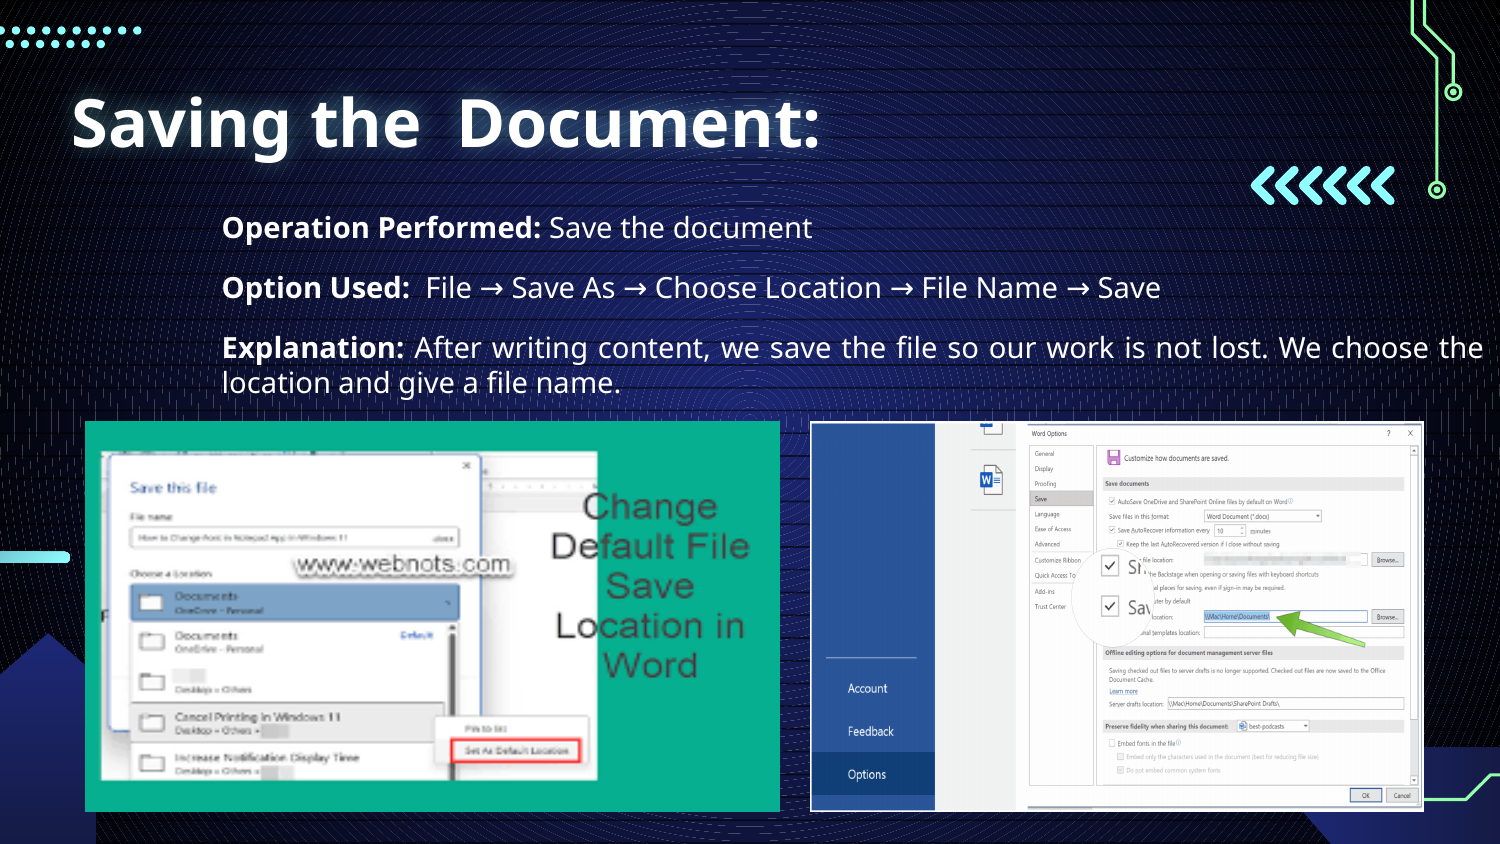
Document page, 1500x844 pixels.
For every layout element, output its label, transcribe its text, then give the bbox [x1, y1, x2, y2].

picture [810, 421, 1424, 813]
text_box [1249, 165, 1396, 206]
title Saving the Document: [56, 73, 1323, 168]
list Operation Performed: Save the document Option Used: File → Save As → Choose Location → File Name → Save Explanation: After writing content, we save the file so our work is not lost. We choose the location and give a file name. [56, 194, 1500, 830]
picture [85, 421, 780, 813]
